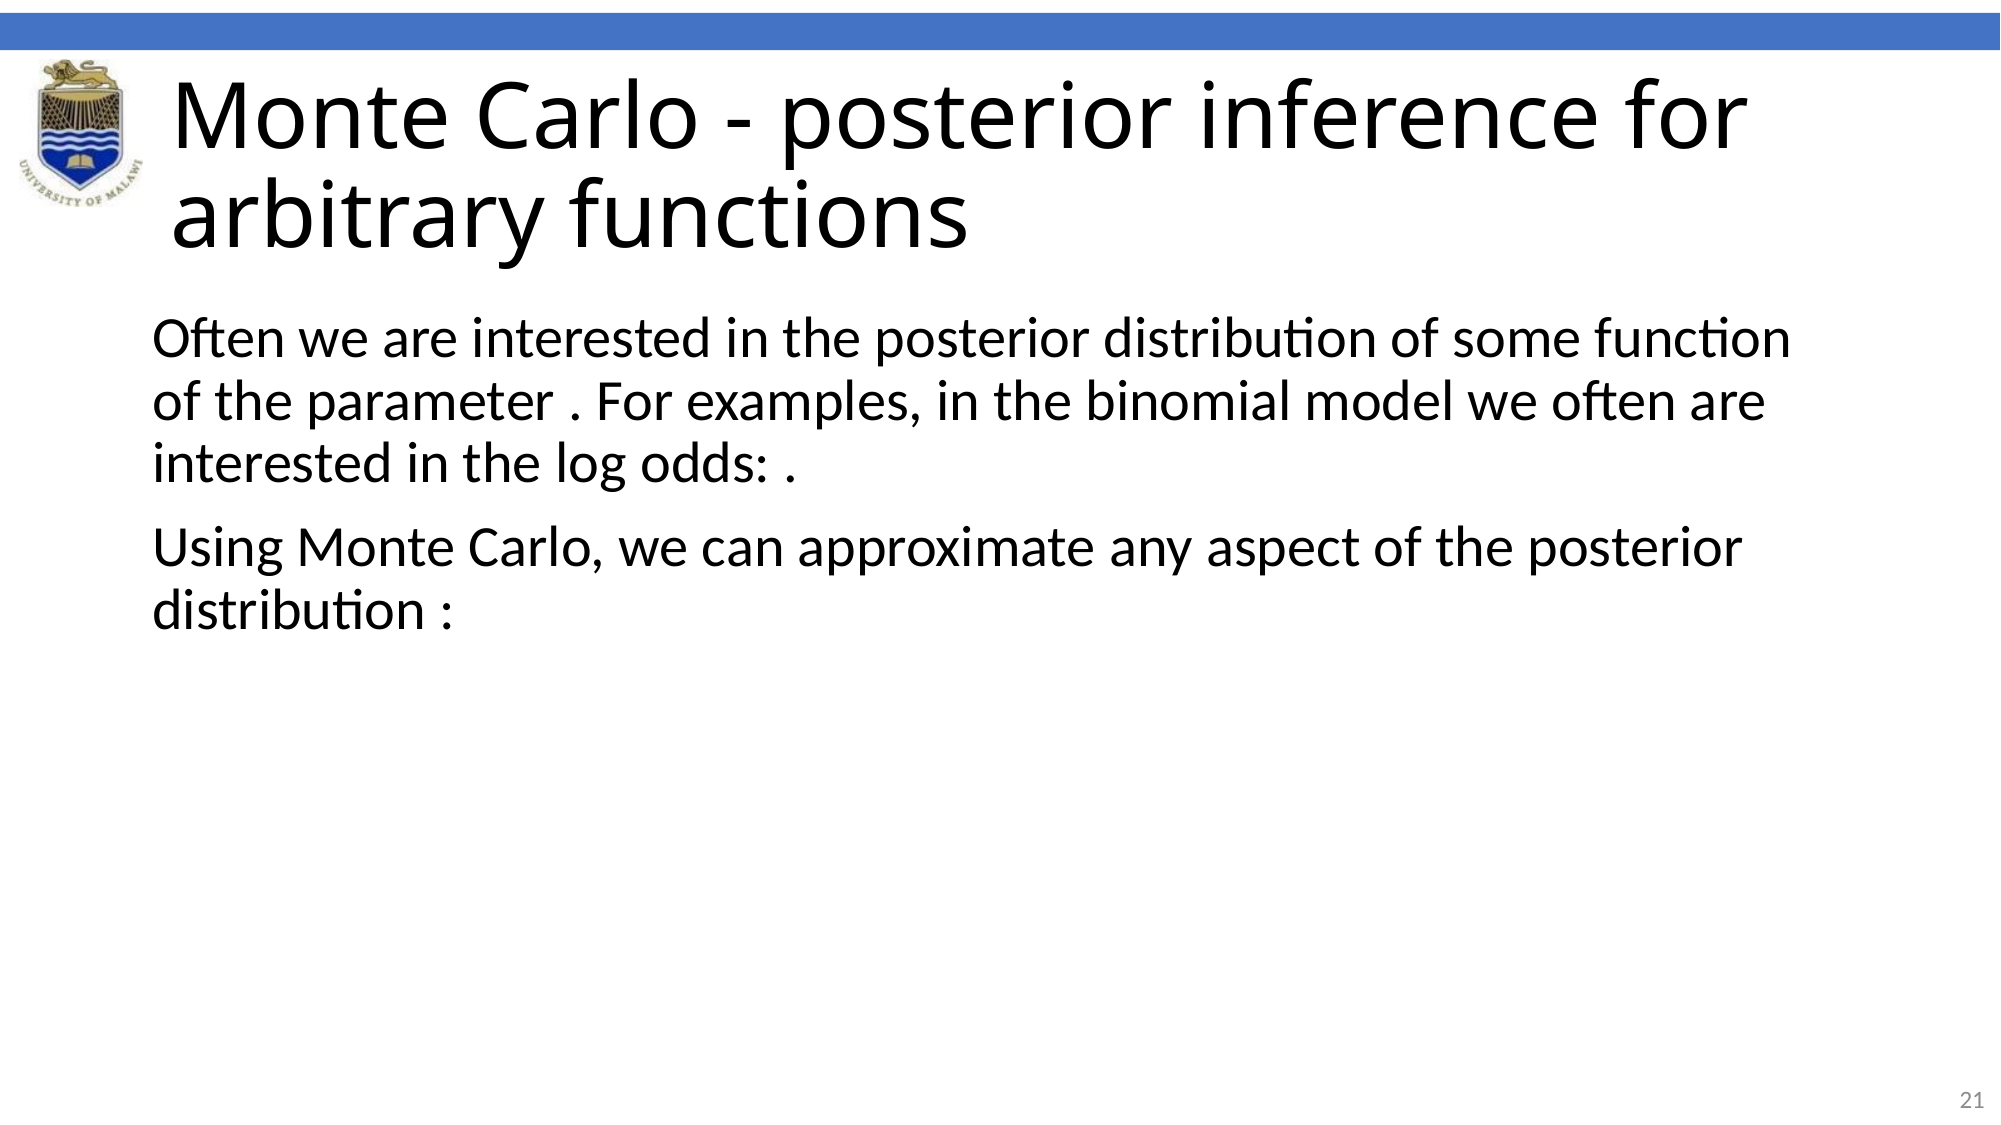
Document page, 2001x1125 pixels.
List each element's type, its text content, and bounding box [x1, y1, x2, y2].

title Monte Carlo - posterior inference for arbitrary functions [155, 59, 1851, 278]
picture [19, 59, 143, 207]
slide_number 21 [1550, 1073, 2000, 1125]
